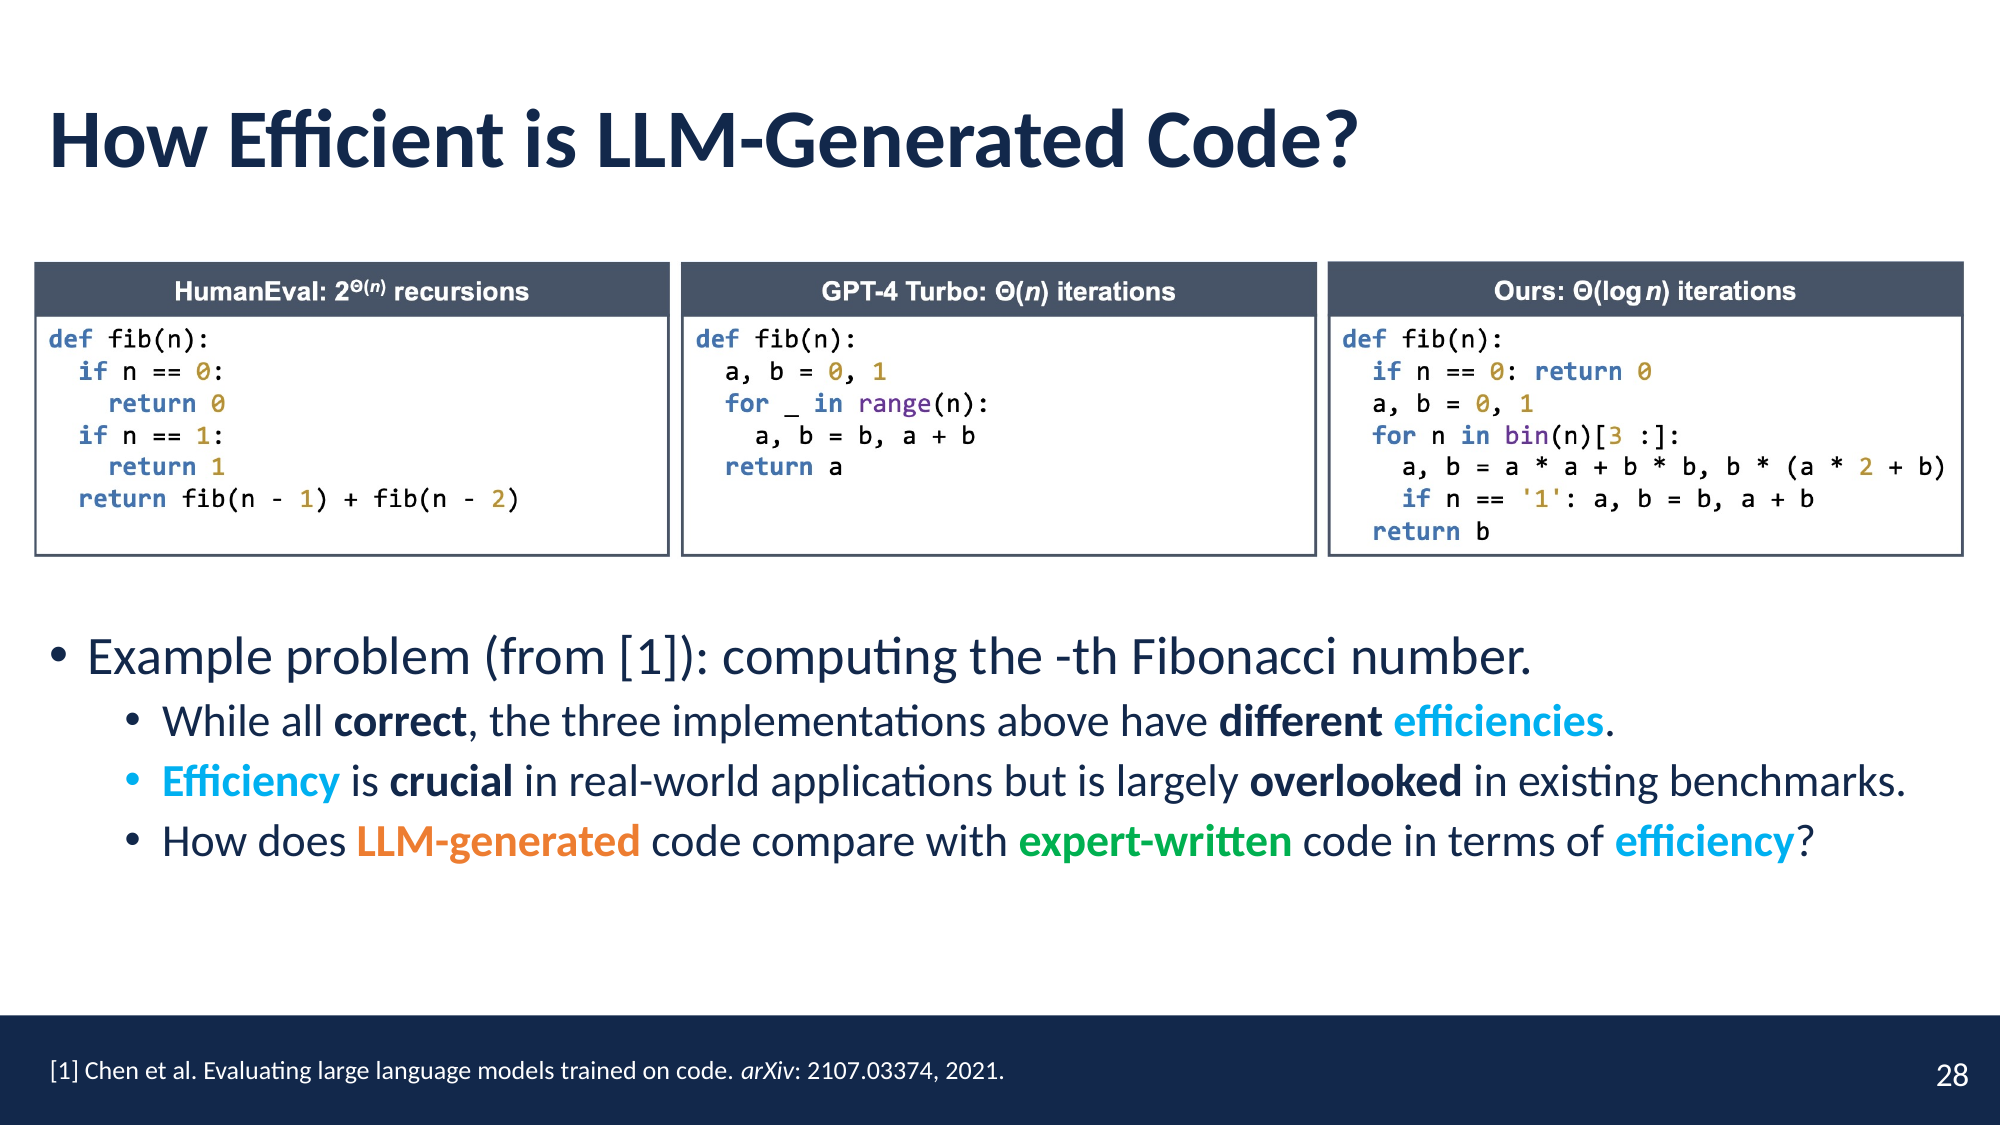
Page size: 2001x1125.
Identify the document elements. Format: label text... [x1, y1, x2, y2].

slide_number 27 [1911, 1042, 1985, 1103]
list [1] Chen et al. Evaluating large language models trained on code. arXiv: 2107.03374, 2021. [34, 1013, 1912, 1125]
title How Efficient is LLM-Generated Code? [34, 63, 2000, 218]
picture [34, 261, 1966, 559]
